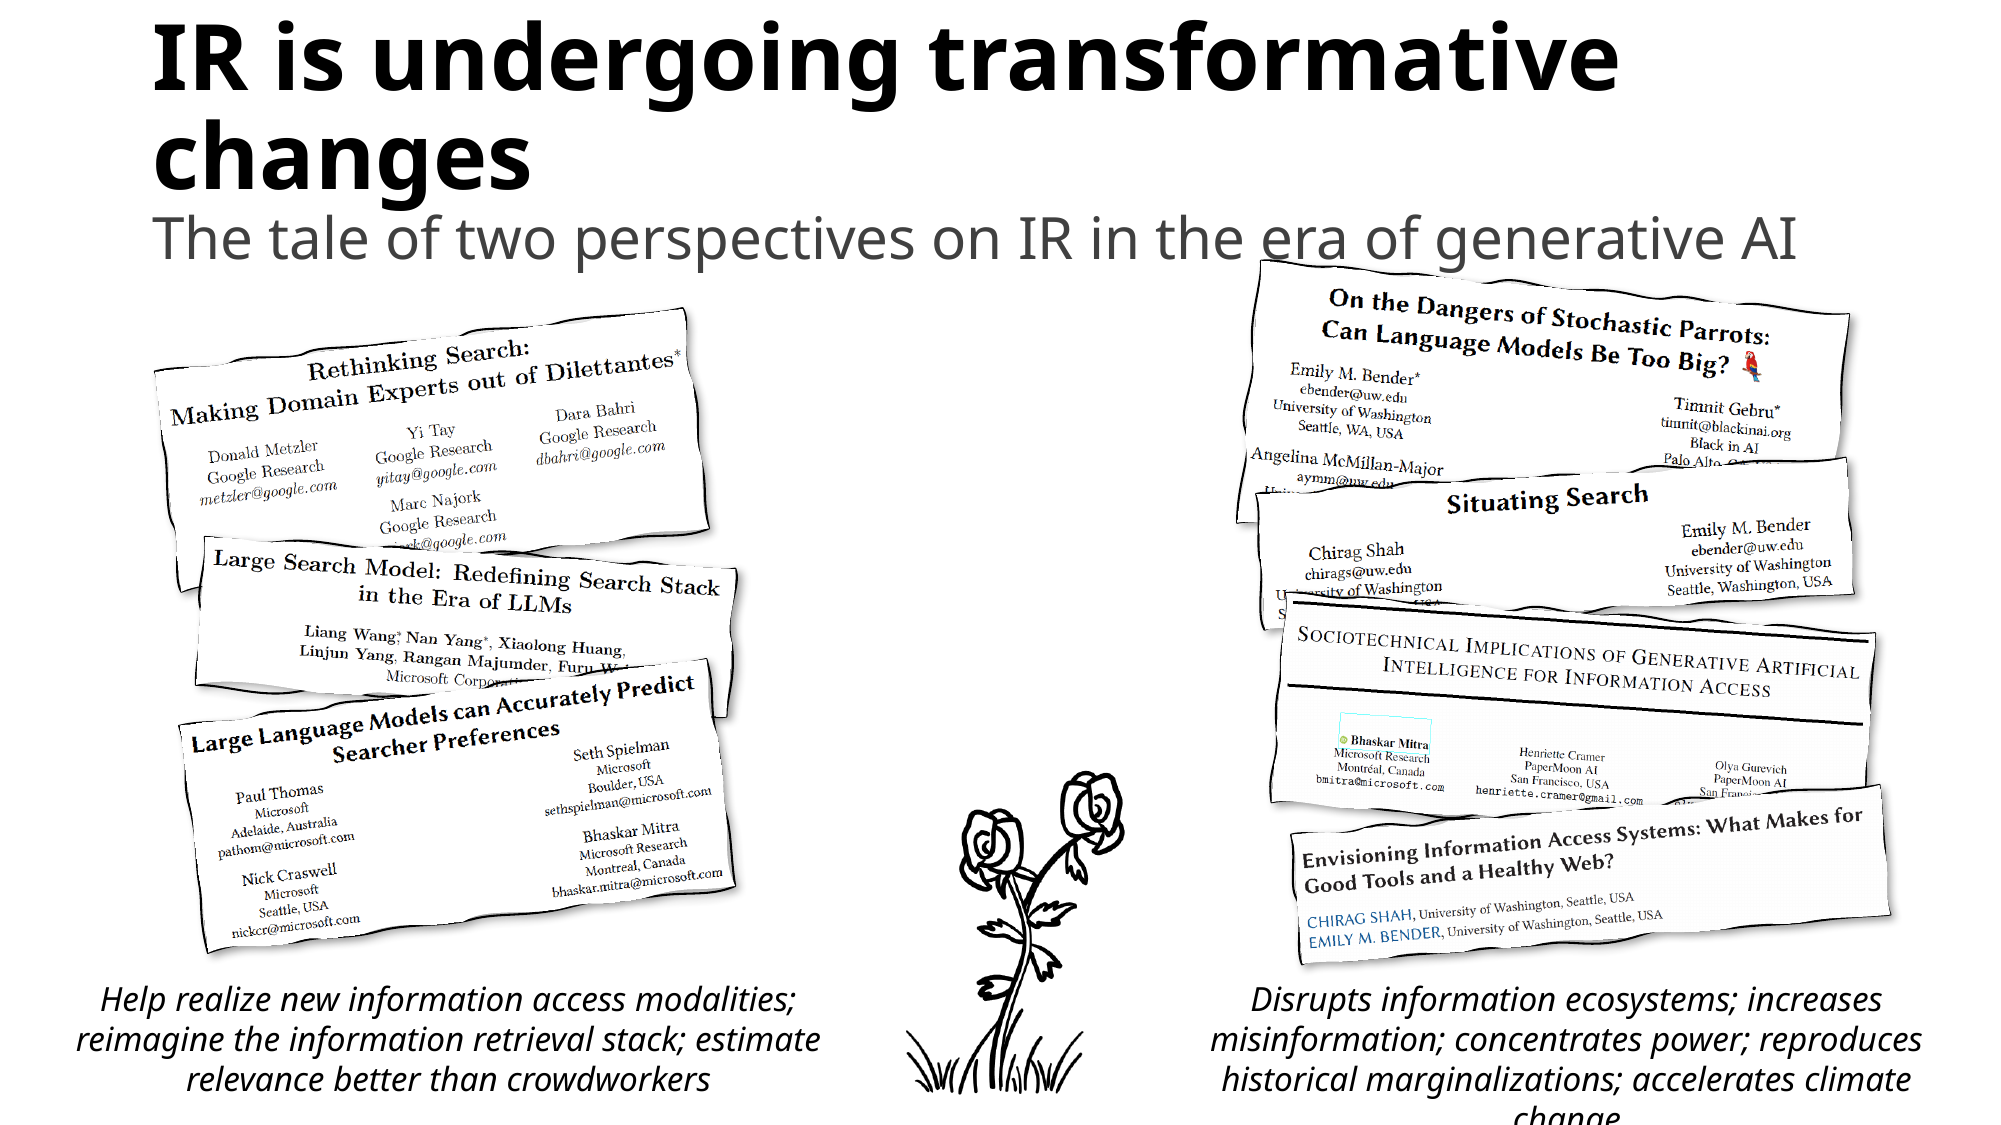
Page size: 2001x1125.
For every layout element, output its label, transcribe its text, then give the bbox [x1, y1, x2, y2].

picture [422, 310, 669, 338]
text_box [1247, 286, 1887, 941]
title IR is undergoing transformative changes The tale of two perspectives on IR in the era of generative AI [137, 32, 1863, 251]
picture [1315, 941, 1557, 963]
picture [1239, 464, 1247, 523]
text_box Disrupts information ecosystems; increases misinformation; concentrates power; reproduces historical marginalizations; accelerates climate change [1156, 970, 1978, 1125]
picture [215, 921, 465, 949]
text_box Help realize new information access modalities; reimagine the information retrieval stack; estimate relevance better than crowdworkers [22, 970, 876, 1106]
picture [159, 368, 165, 401]
picture [1269, 261, 1548, 286]
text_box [165, 338, 732, 921]
picture [892, 756, 1140, 1108]
